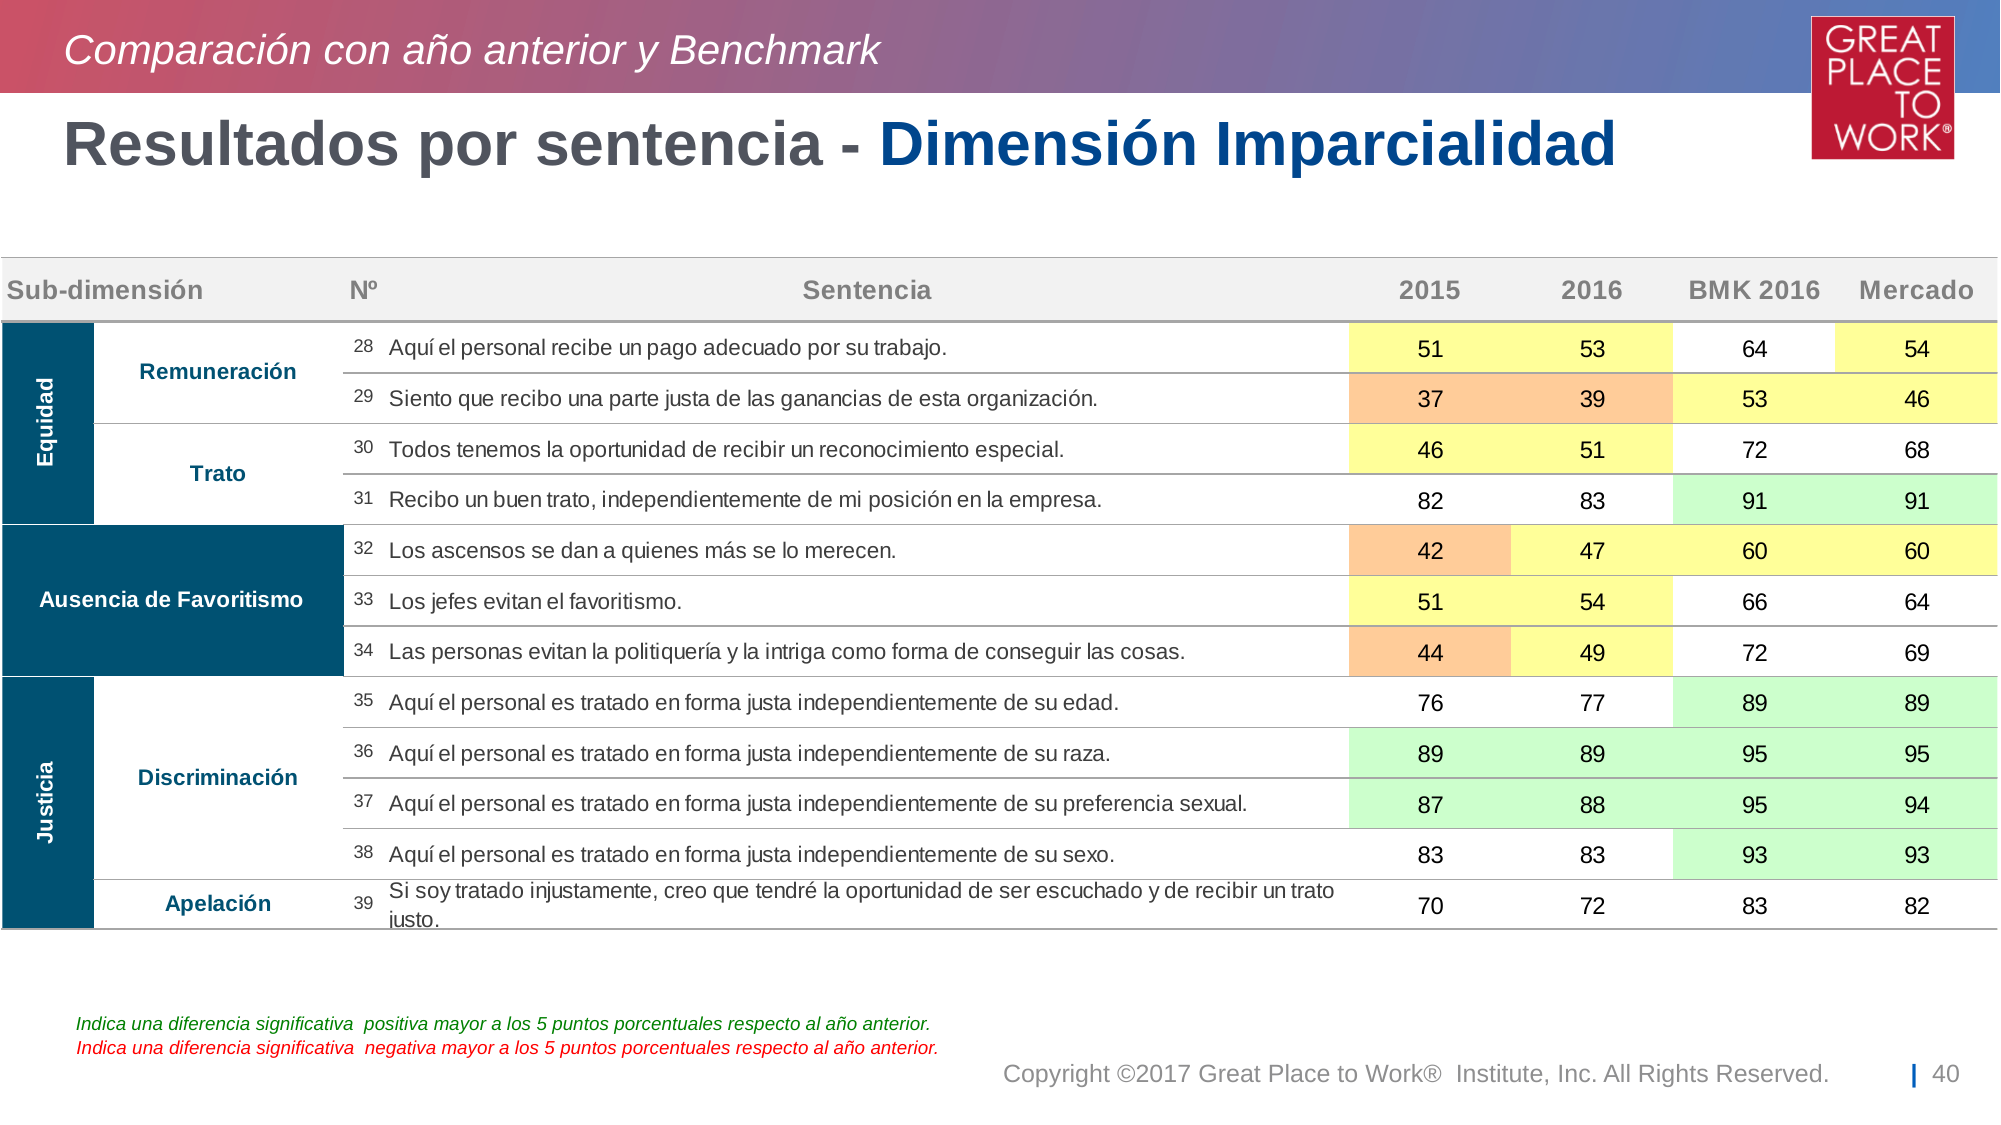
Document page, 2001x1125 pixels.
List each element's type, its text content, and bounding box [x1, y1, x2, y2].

footer Copyright ©2017 Great Place to Work® Institute, Inc. All Rights Reserved. [978, 1042, 1846, 1103]
slide_number | 40 [1846, 1042, 1976, 1103]
title Resultados por sentencia - Dimensión Imparcialidad [48, 92, 1976, 200]
text_box Indica una diferencia significativa negativa mayor a los 5 puntos porcentuales respecto al año anterior. [61, 1028, 954, 1066]
picture [1, 256, 1999, 931]
text_box Indica una diferencia significativa positiva mayor a los 5 puntos porcentuales respecto al año anterior. [61, 1004, 946, 1028]
picture [0, 0, 2000, 93]
subtitle Comparación con año anterior y Benchmark [48, 21, 1894, 90]
